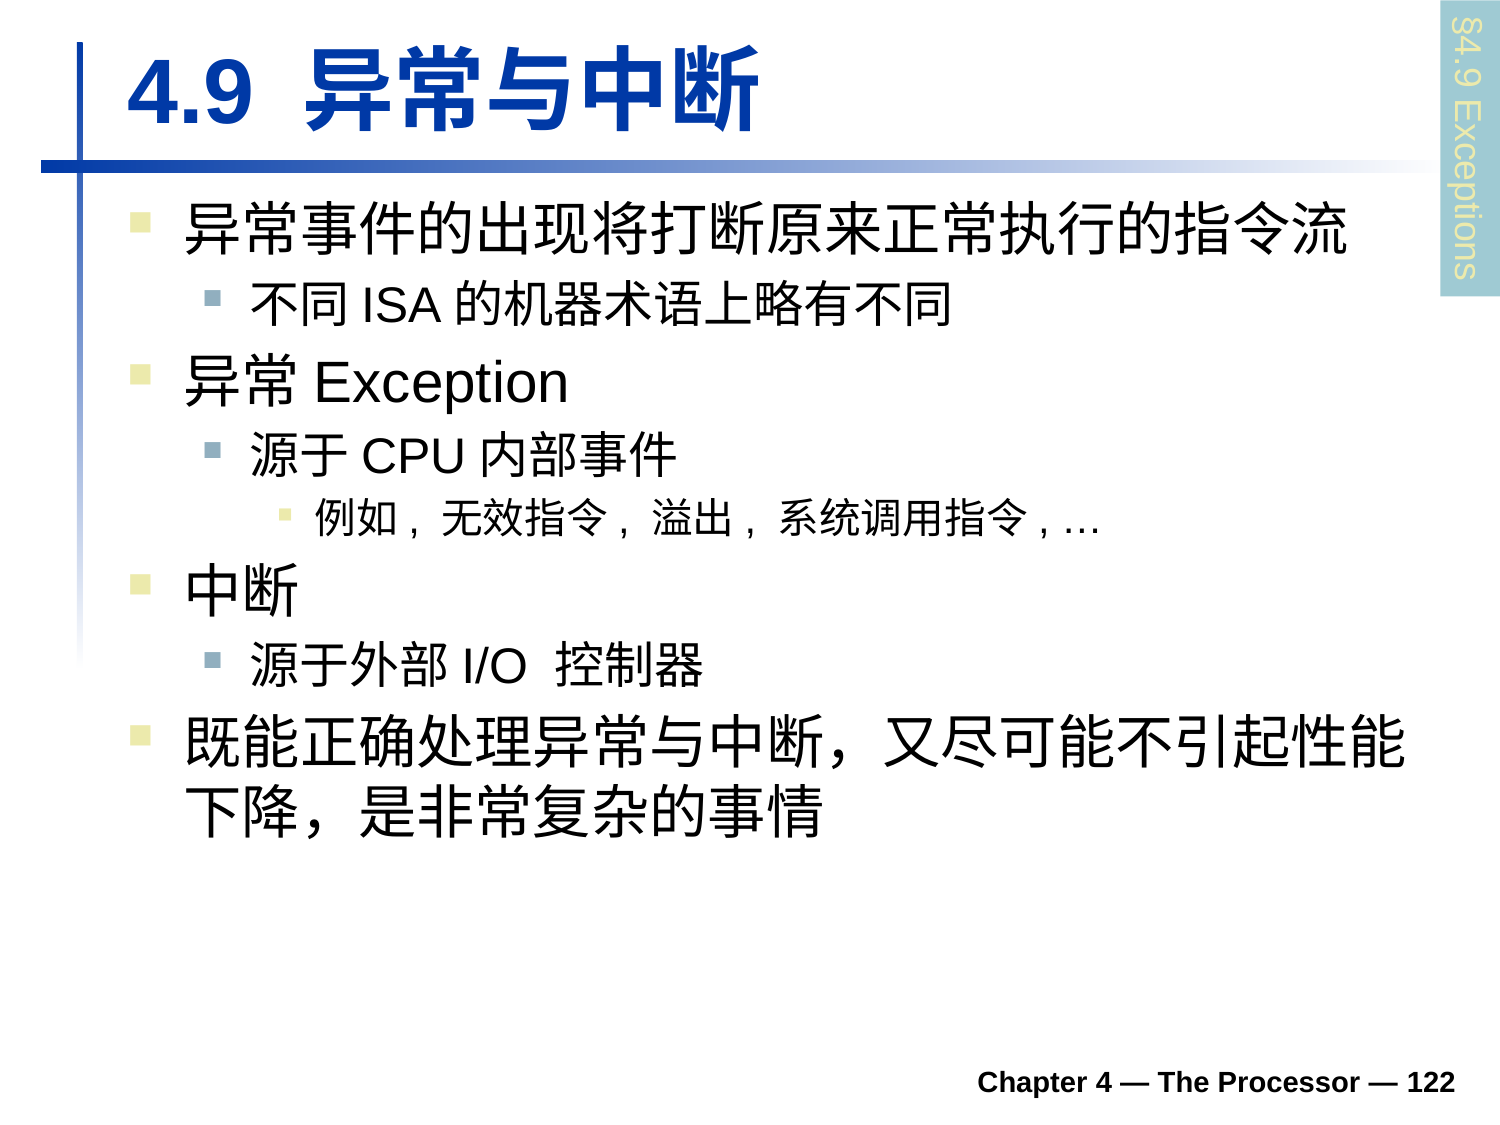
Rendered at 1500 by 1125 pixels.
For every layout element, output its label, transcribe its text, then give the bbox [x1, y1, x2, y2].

text_box §4.9 Exceptions [1440, 0, 1500, 297]
title 4.9 异常与中断 [112, 23, 1440, 149]
list 异常事件的出现将打断原来正常执行的指令流 不同ISA的机器术语上略有不同 异常Exception 源于CPU内部事件 例如, 无效指令, 溢出, 系统调用指令, … 中断 源于外部I/O 控制器 既能正确处理异常与中断，又尽可能不引起性能下降，是非常复杂的事情 [112, 184, 1469, 1024]
footer Chapter 4 — The Processor — 122 [277, 1046, 1471, 1106]
